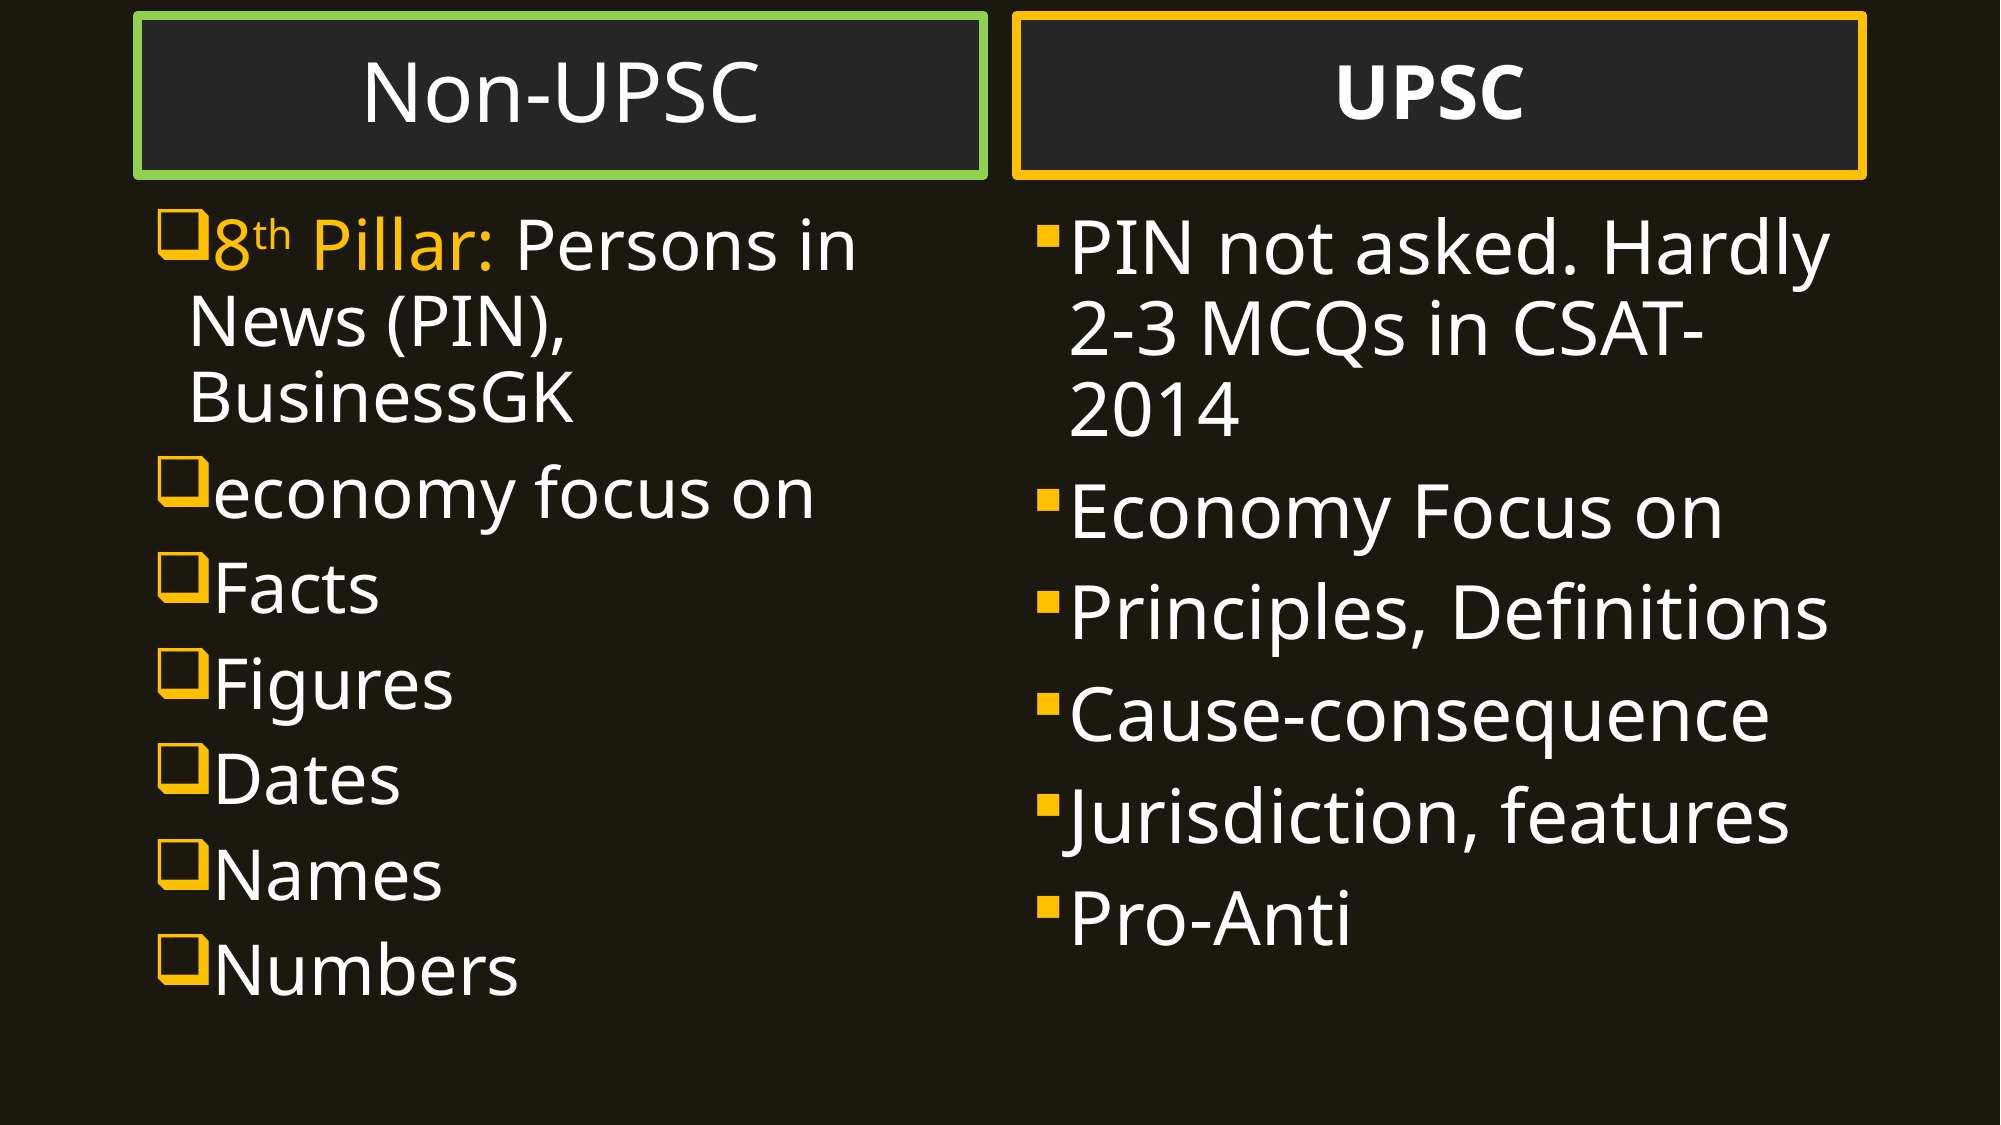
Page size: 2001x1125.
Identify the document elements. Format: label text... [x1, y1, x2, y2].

list UPSC [1012, 11, 1867, 180]
list 8th Pillar: Persons in News (PIN), BusinessGK economy focus on Facts Figures Dates Names Numbers [137, 202, 984, 1019]
list PIN not asked. Hardly 2-3 MCQs in CSAT-2014 Economy Focus on Principles, Definitions Cause-consequence Jurisdiction, features Pro-Anti [1016, 202, 1863, 1016]
list Non-UPSC [133, 11, 988, 180]
